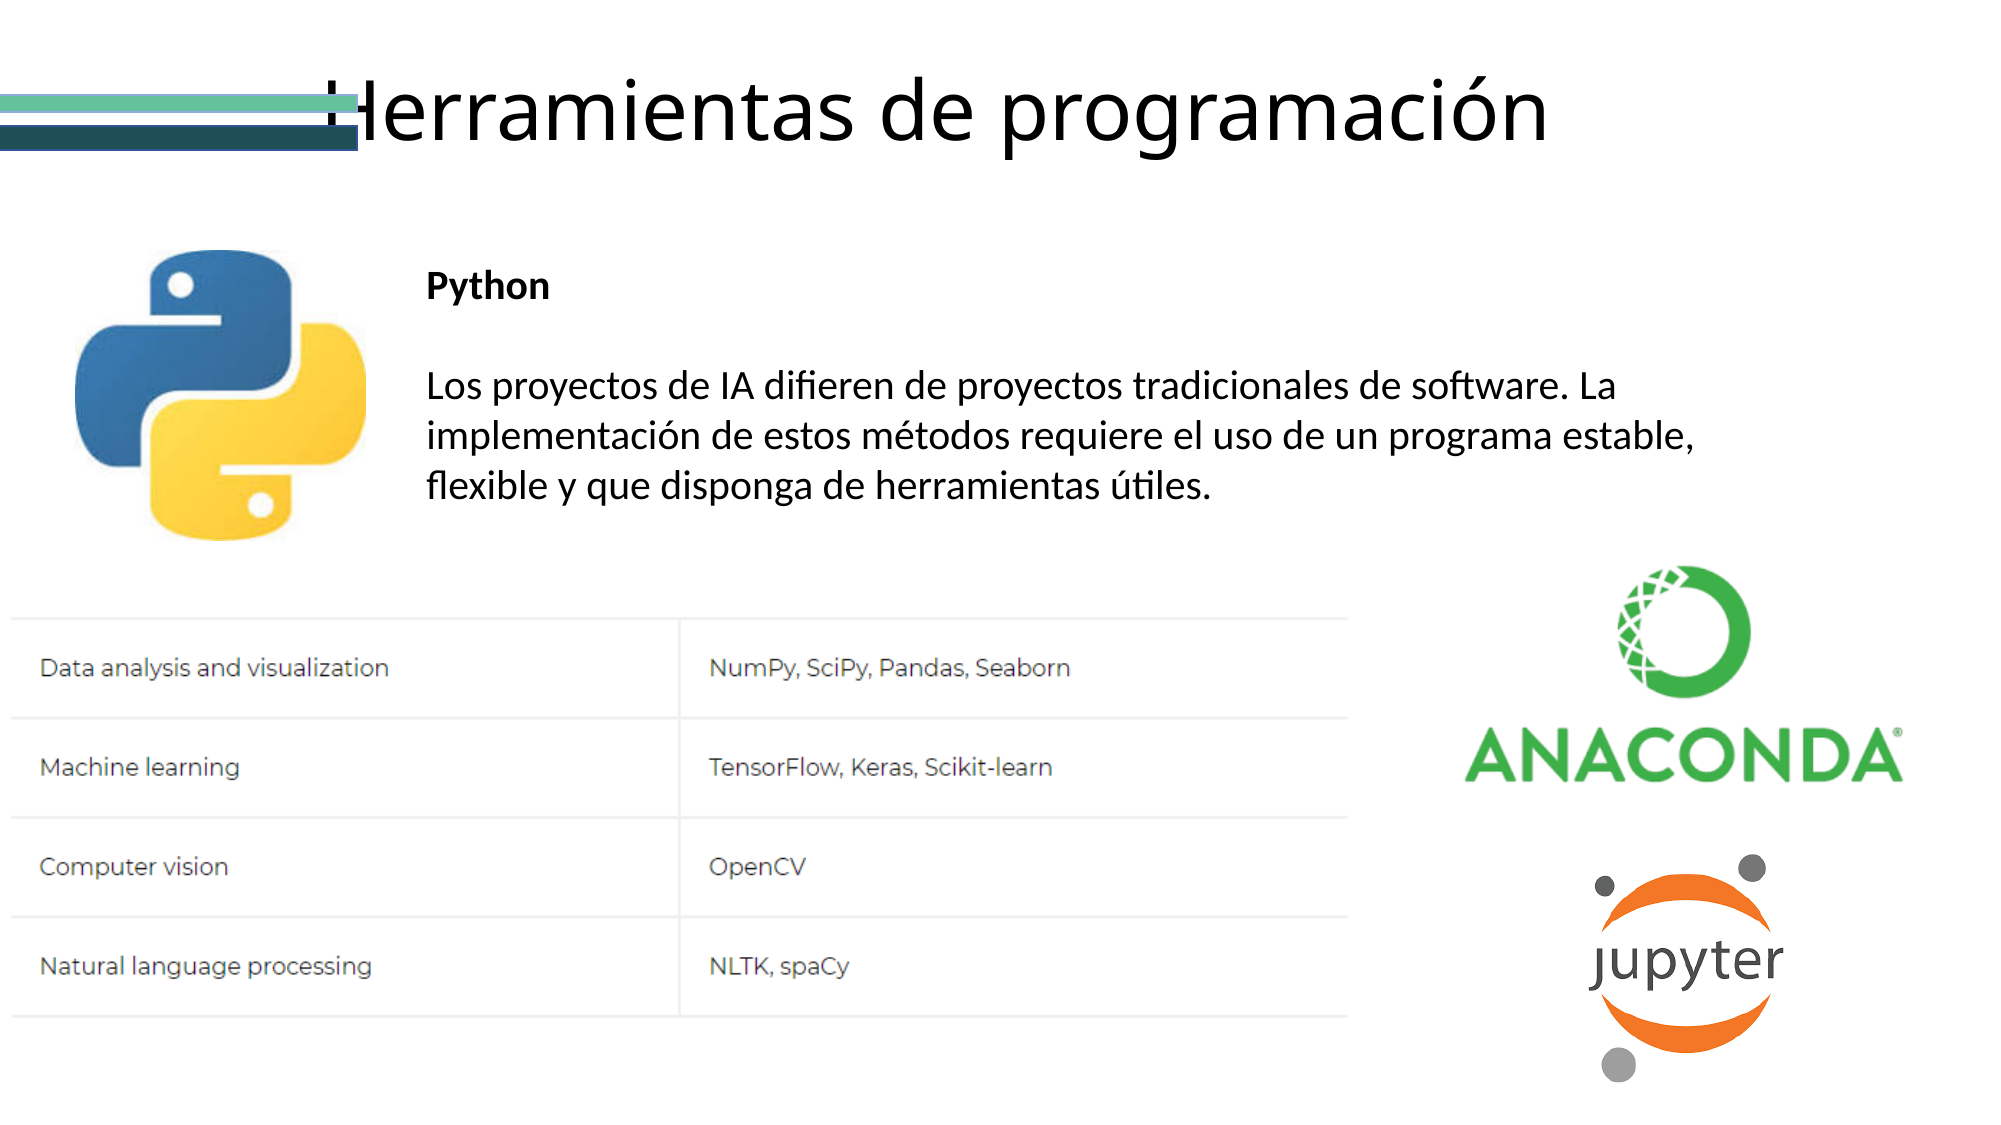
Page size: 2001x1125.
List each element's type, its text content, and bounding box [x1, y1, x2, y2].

title Herramientas de programación [186, 0, 1687, 167]
picture [1461, 562, 1911, 786]
picture [1586, 851, 1786, 1083]
text_box [0, 94, 358, 113]
picture [75, 250, 366, 541]
text_box Python Los proyectos de IA difieren de proyectos tradicionales de software. La implementación de estos métodos requiere el uso de un programa estable, flexible y que disponga de herramientas útiles. [411, 250, 1784, 515]
picture [0, 590, 1388, 1054]
text_box [0, 125, 358, 151]
